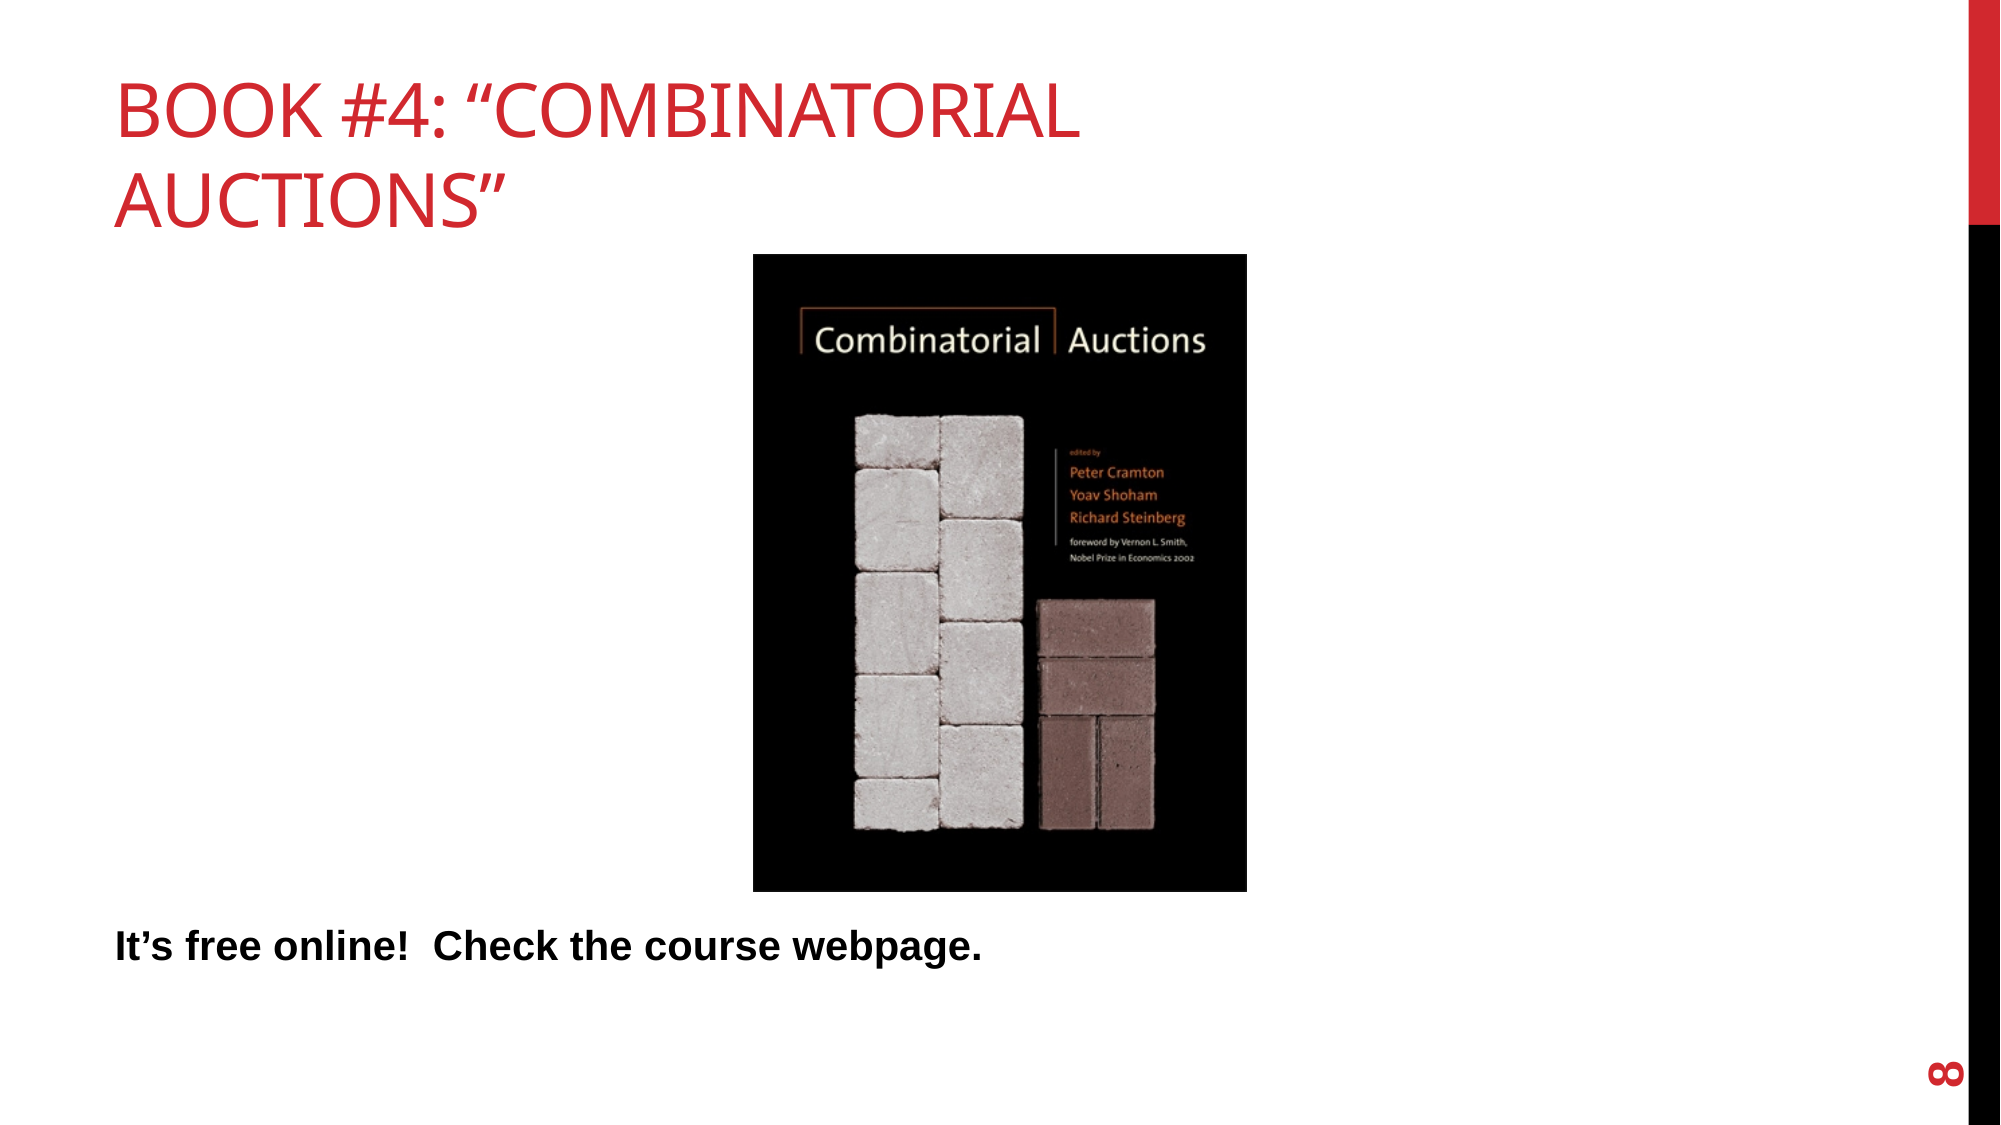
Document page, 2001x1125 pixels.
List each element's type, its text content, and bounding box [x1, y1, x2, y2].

title Book #4: “Combinatorial Auctions” [99, 25, 1367, 250]
picture [752, 254, 1248, 892]
slide_number 8 [1903, 887, 1984, 1104]
list It’s free online! Check the course webpage. [99, 911, 1767, 1005]
